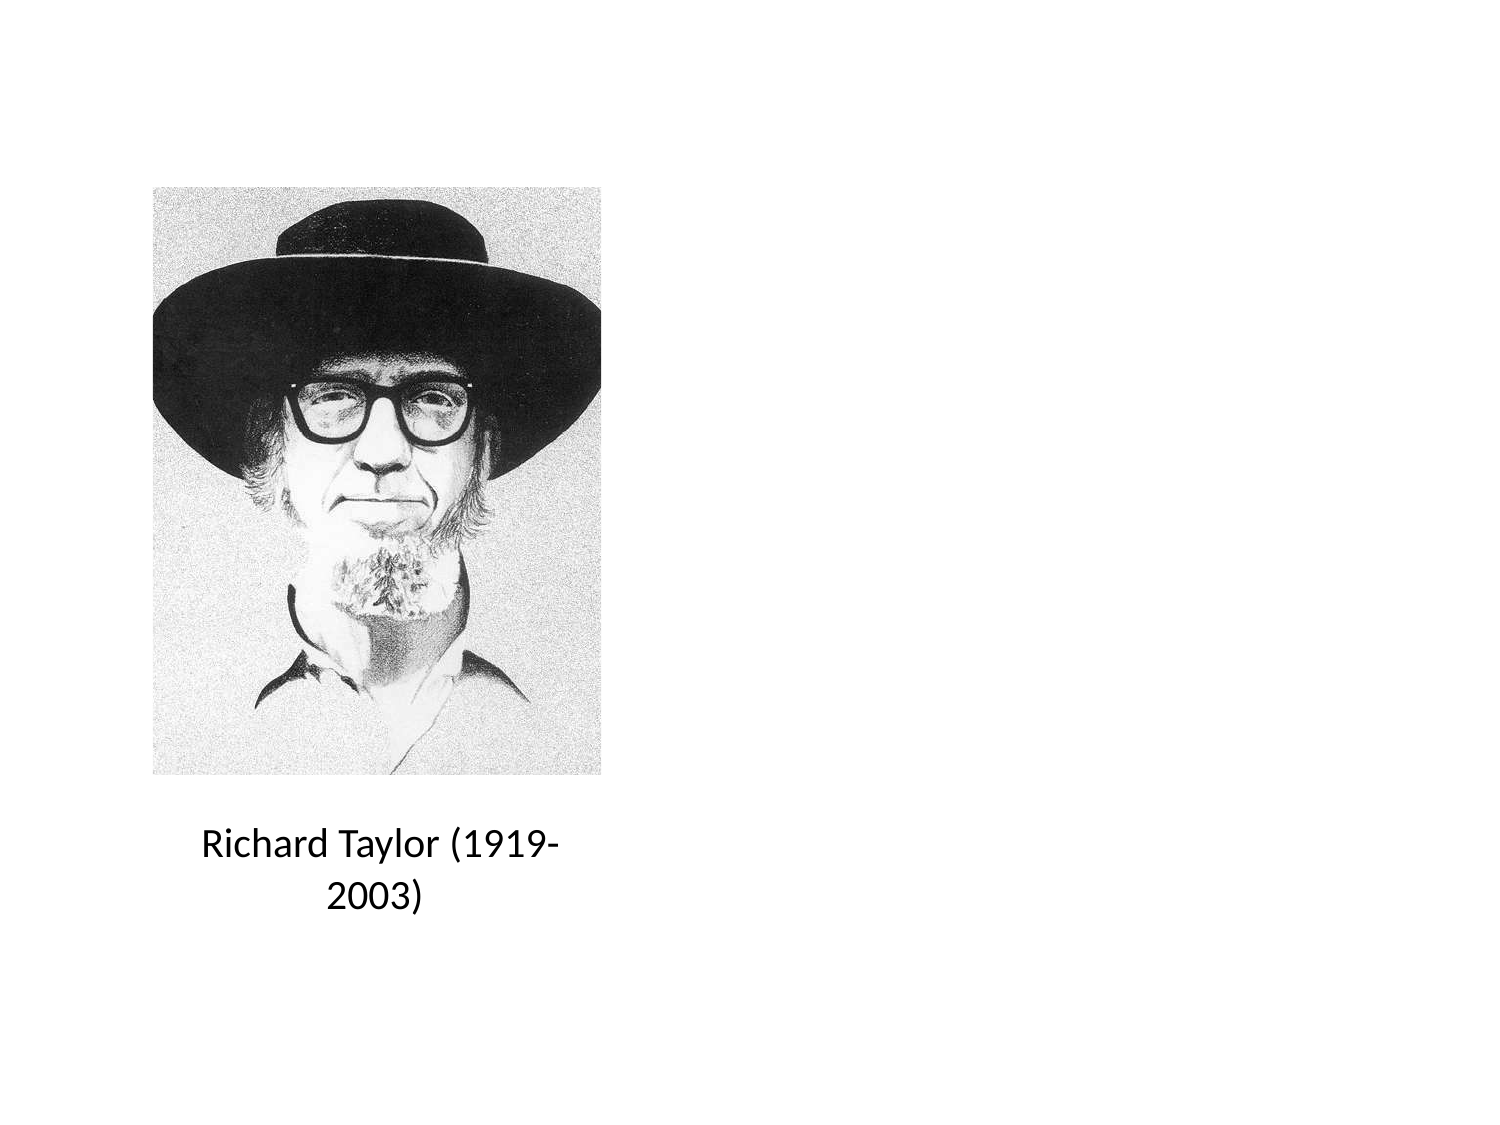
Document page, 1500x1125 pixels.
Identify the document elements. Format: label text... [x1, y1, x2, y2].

picture [152, 187, 602, 776]
text_box Richard Taylor (1919-2003) [149, 800, 600, 925]
